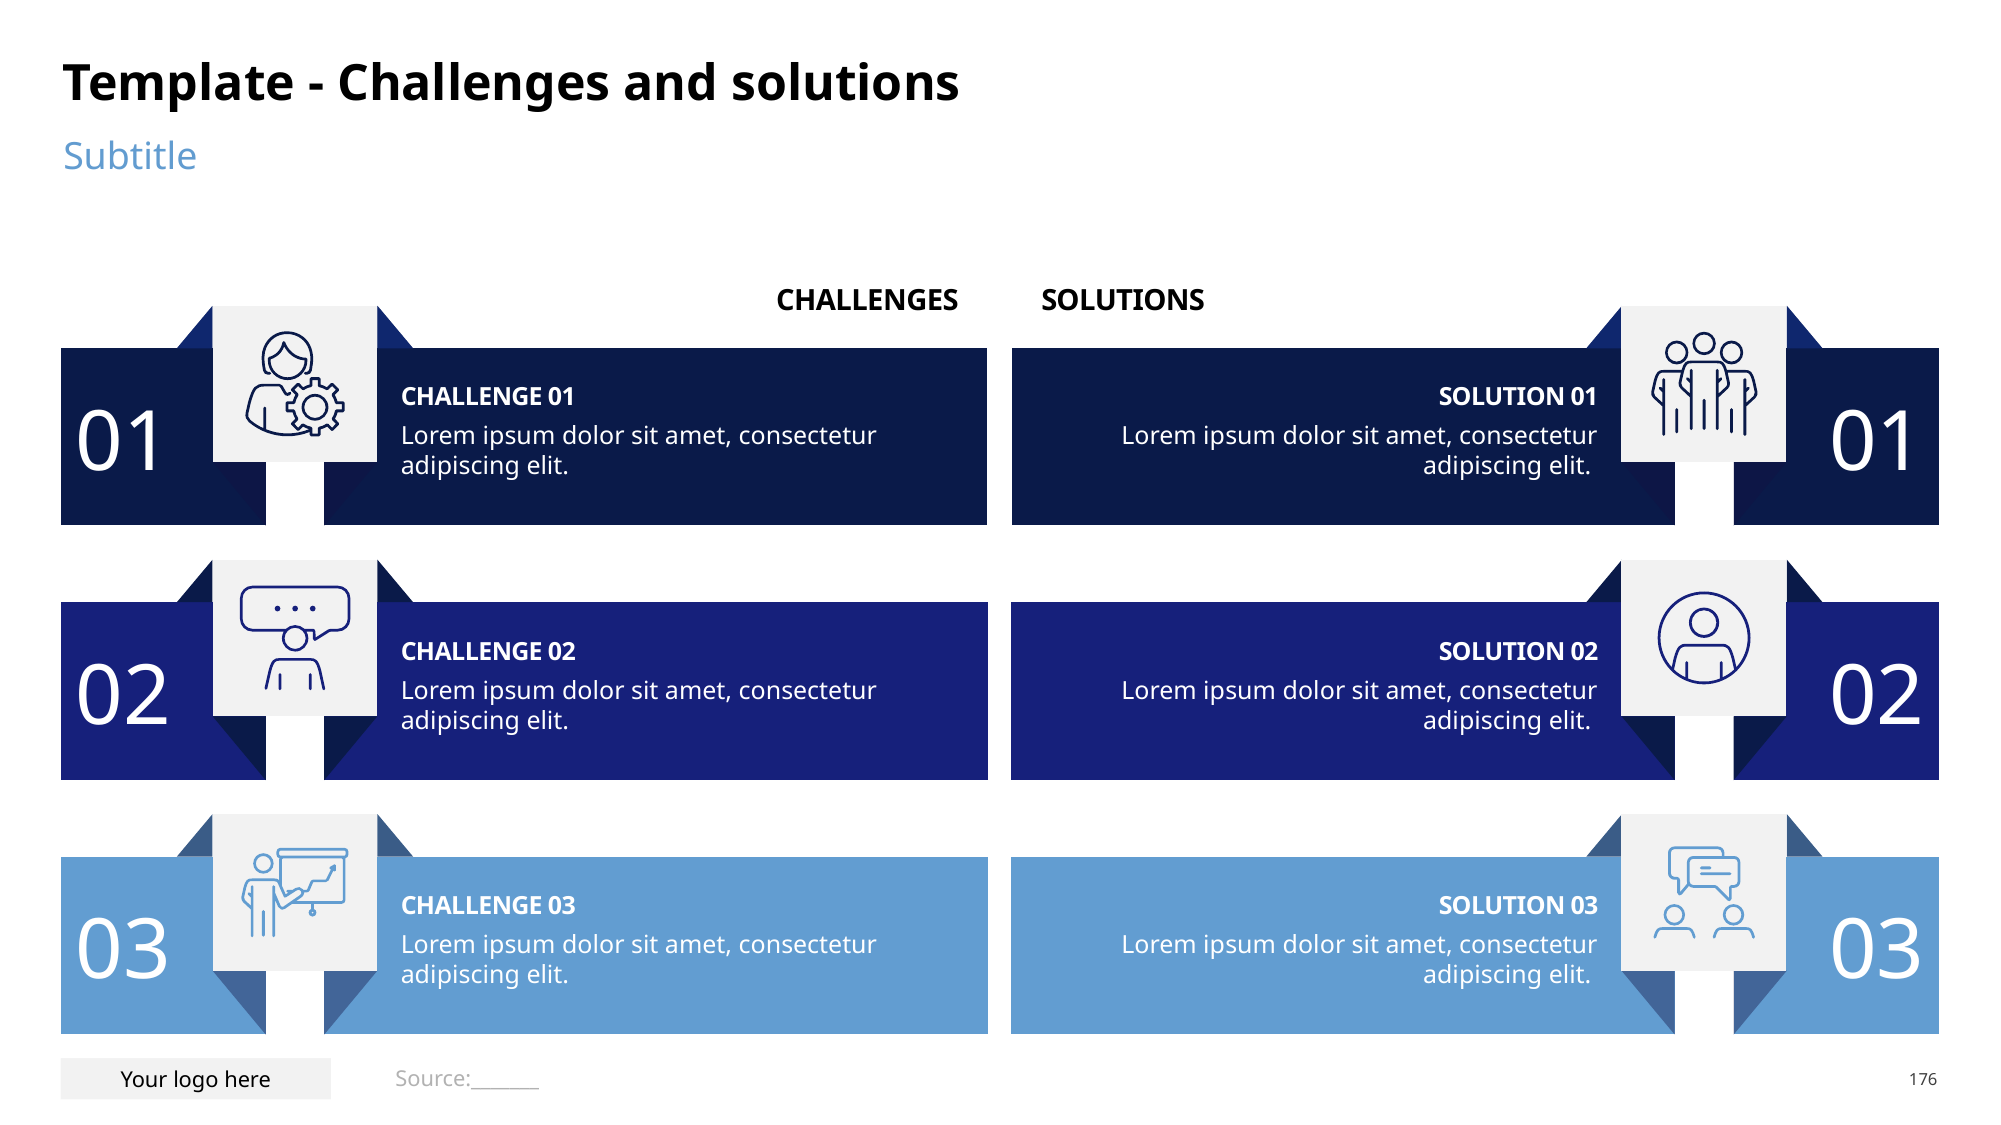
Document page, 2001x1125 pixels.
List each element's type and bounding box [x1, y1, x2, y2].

text_box [60, 559, 989, 781]
footer [380, 1059, 1340, 1100]
text_box [1011, 251, 1939, 526]
text_box [1010, 814, 1939, 1035]
text_box [60, 251, 989, 526]
title [63, 62, 1937, 143]
text_box [60, 814, 989, 1035]
list [63, 143, 1937, 227]
text_box [1010, 559, 1939, 781]
